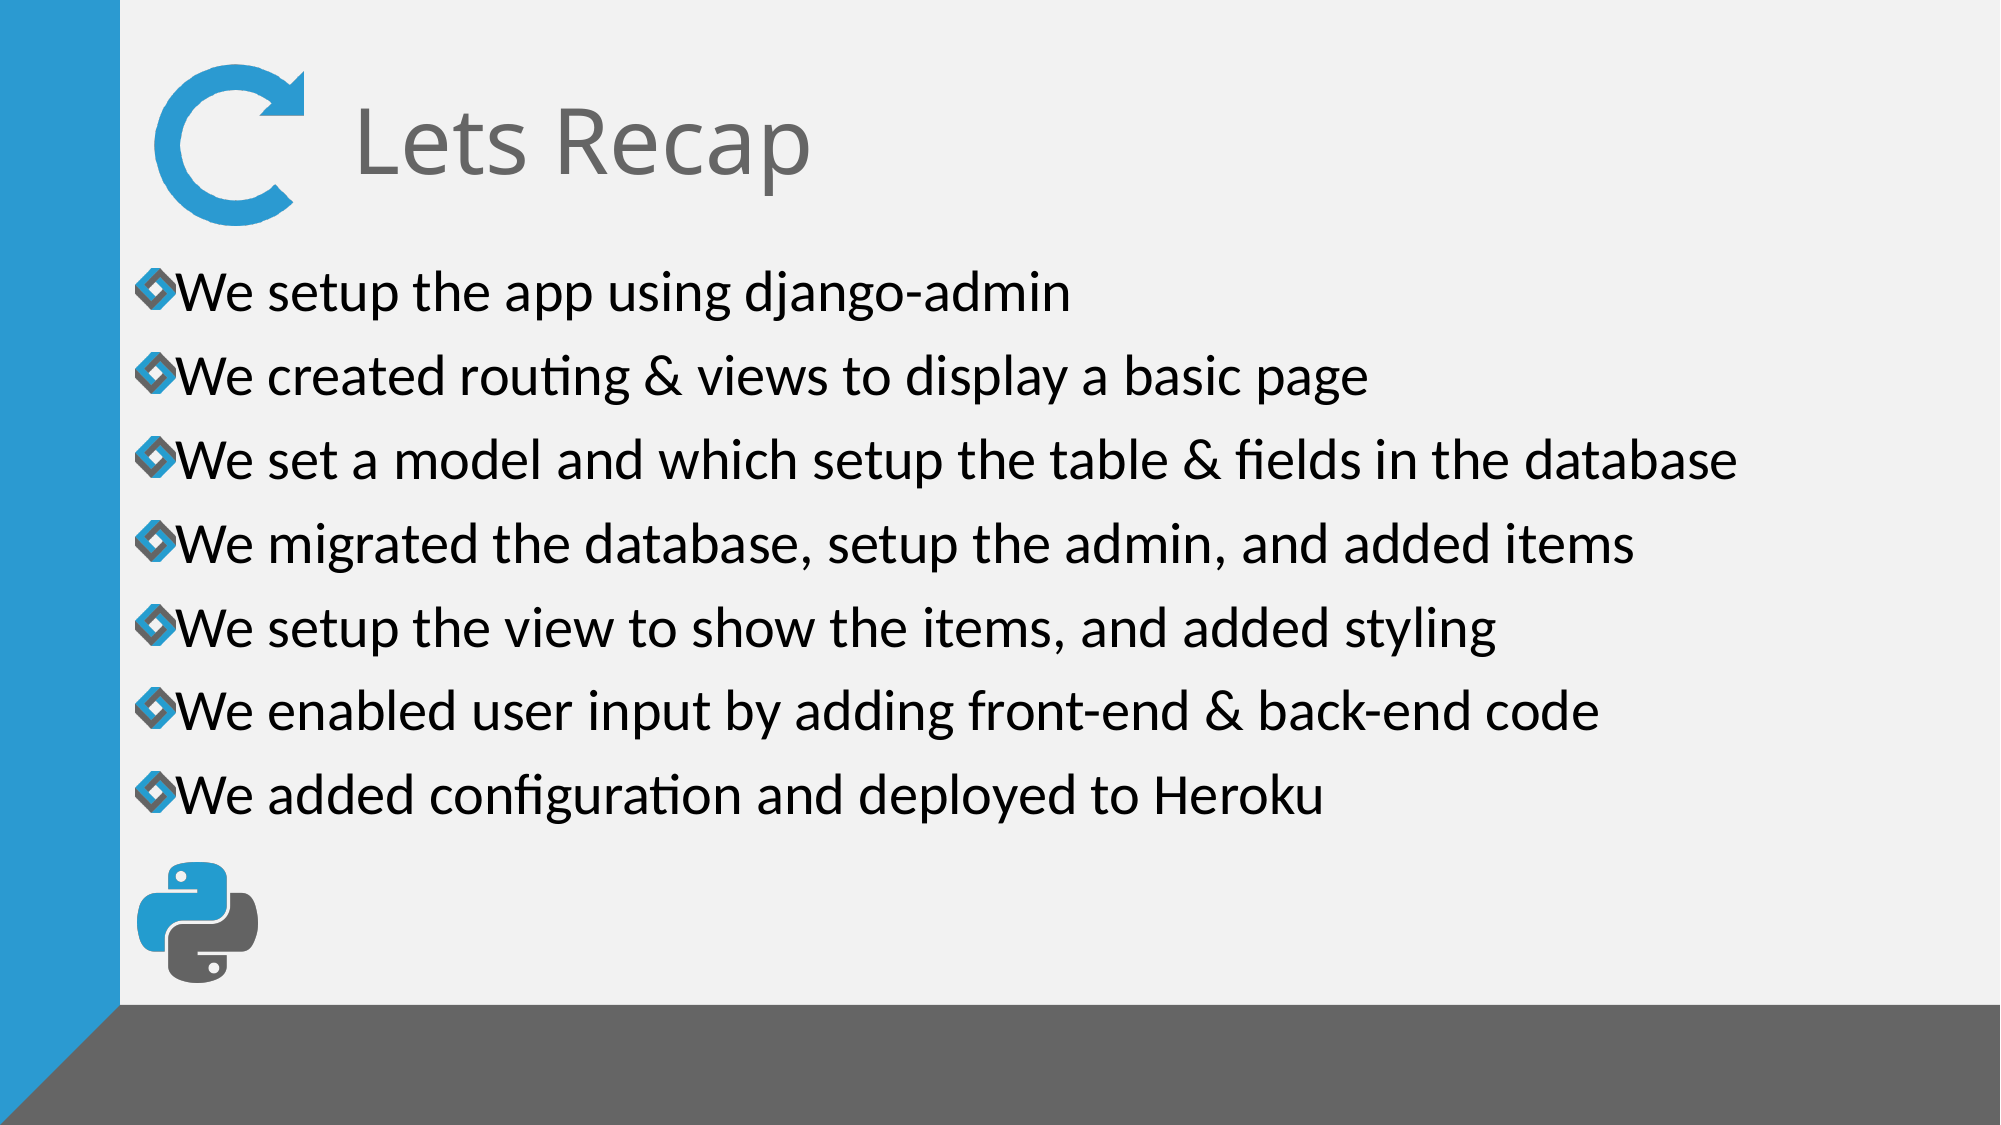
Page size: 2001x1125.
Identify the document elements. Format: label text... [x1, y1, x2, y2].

picture [135, 268, 176, 310]
title Lets Recap [337, 36, 1876, 253]
list We setup the app using django-admin We created routing & views to display a basic page We set a model and which setup the table & fields in the database We migrated the database, setup the admin, and added items We setup the view to show the items, and added styling We enabled user input by adding front-end & back-end code We added configuration and deployed to Heroku [120, 253, 1876, 1005]
picture [135, 687, 176, 729]
picture [133, 43, 338, 247]
picture [135, 520, 176, 562]
picture [135, 436, 176, 478]
picture [135, 604, 176, 646]
picture [135, 352, 176, 394]
picture [135, 771, 176, 813]
